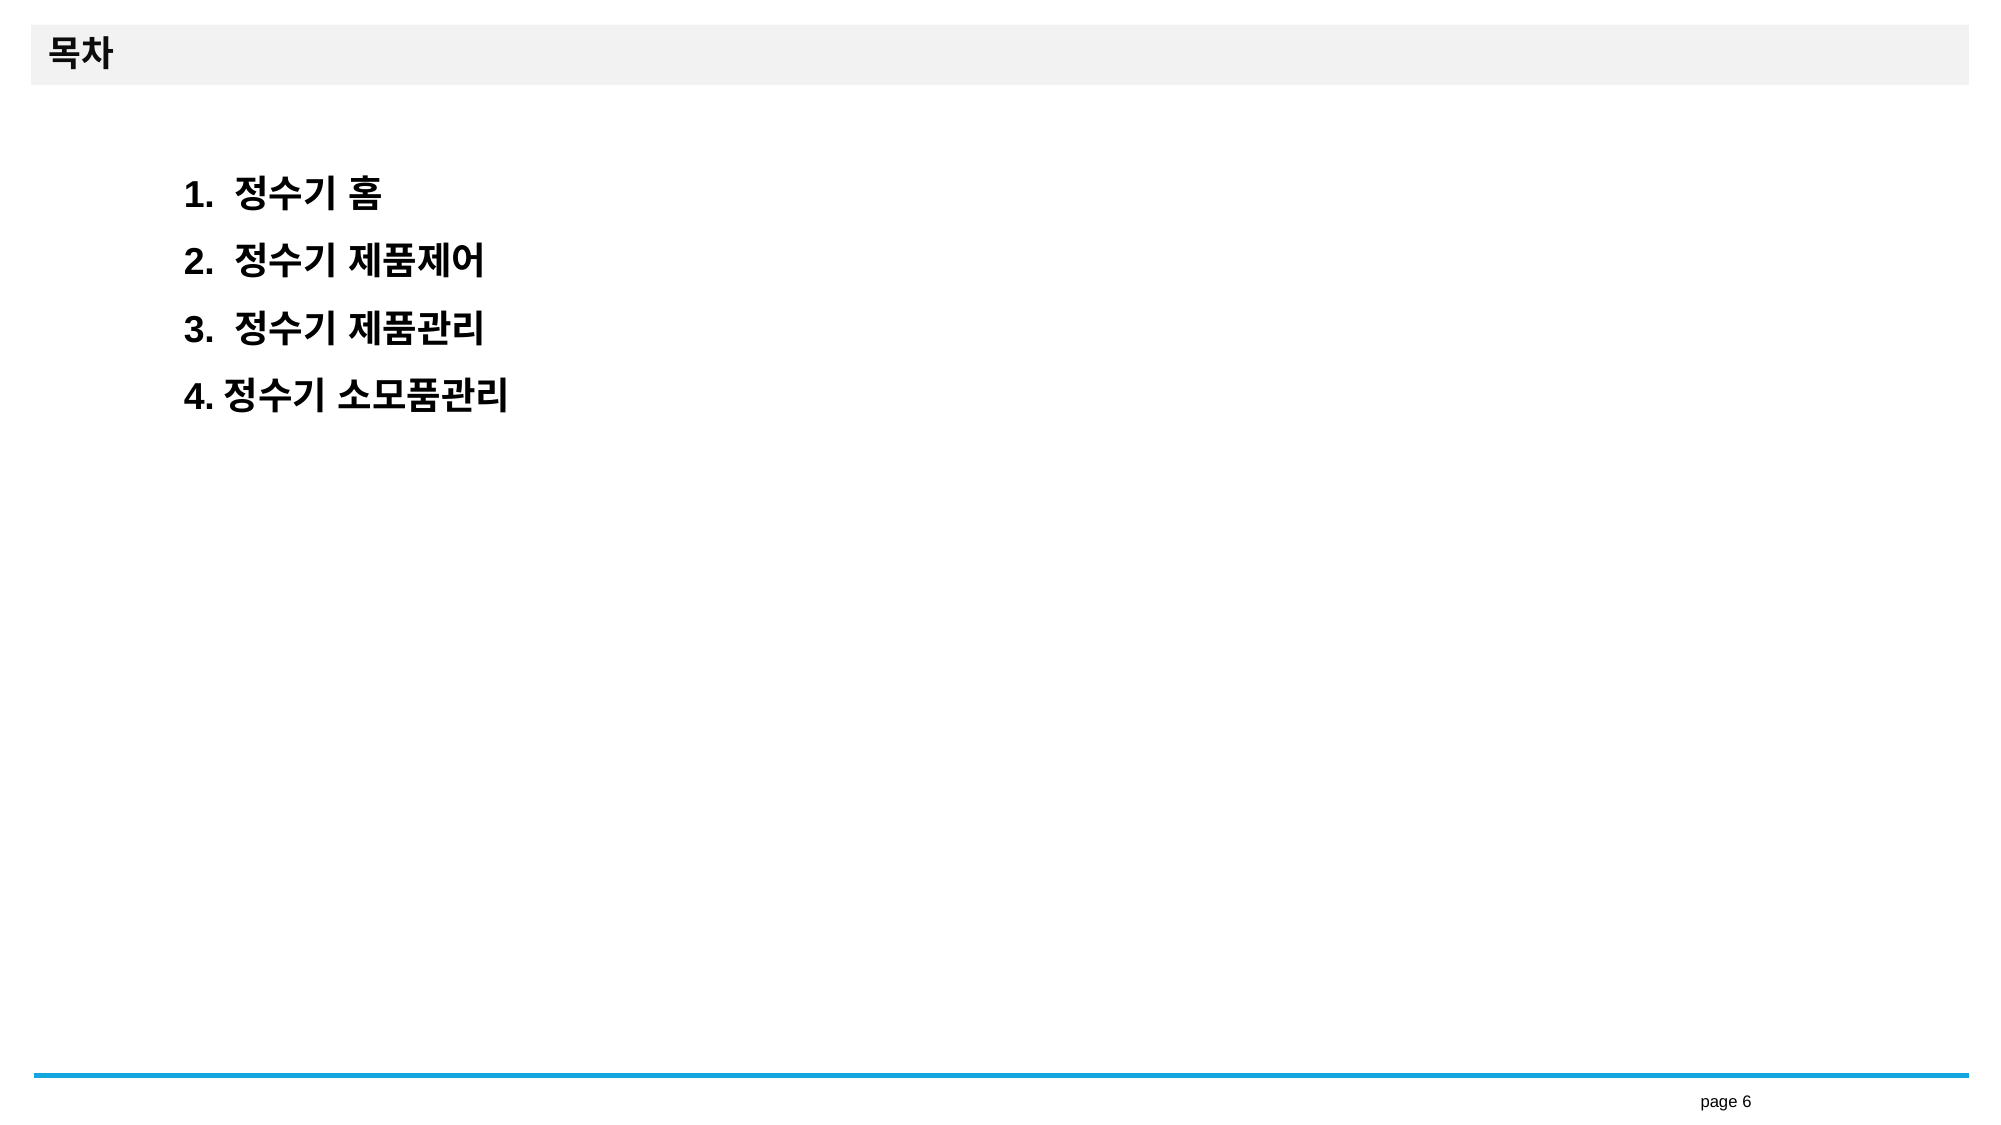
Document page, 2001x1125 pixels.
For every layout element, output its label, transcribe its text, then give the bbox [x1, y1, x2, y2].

list 목차 [33, 26, 1457, 84]
text_box 1. 정수기 홈 2. 정수기 제품제어 3. 정수기 제품관리 4.정수기 소모품관리 [168, 139, 1000, 425]
slide_number page ‹#› [1653, 1084, 1768, 1118]
